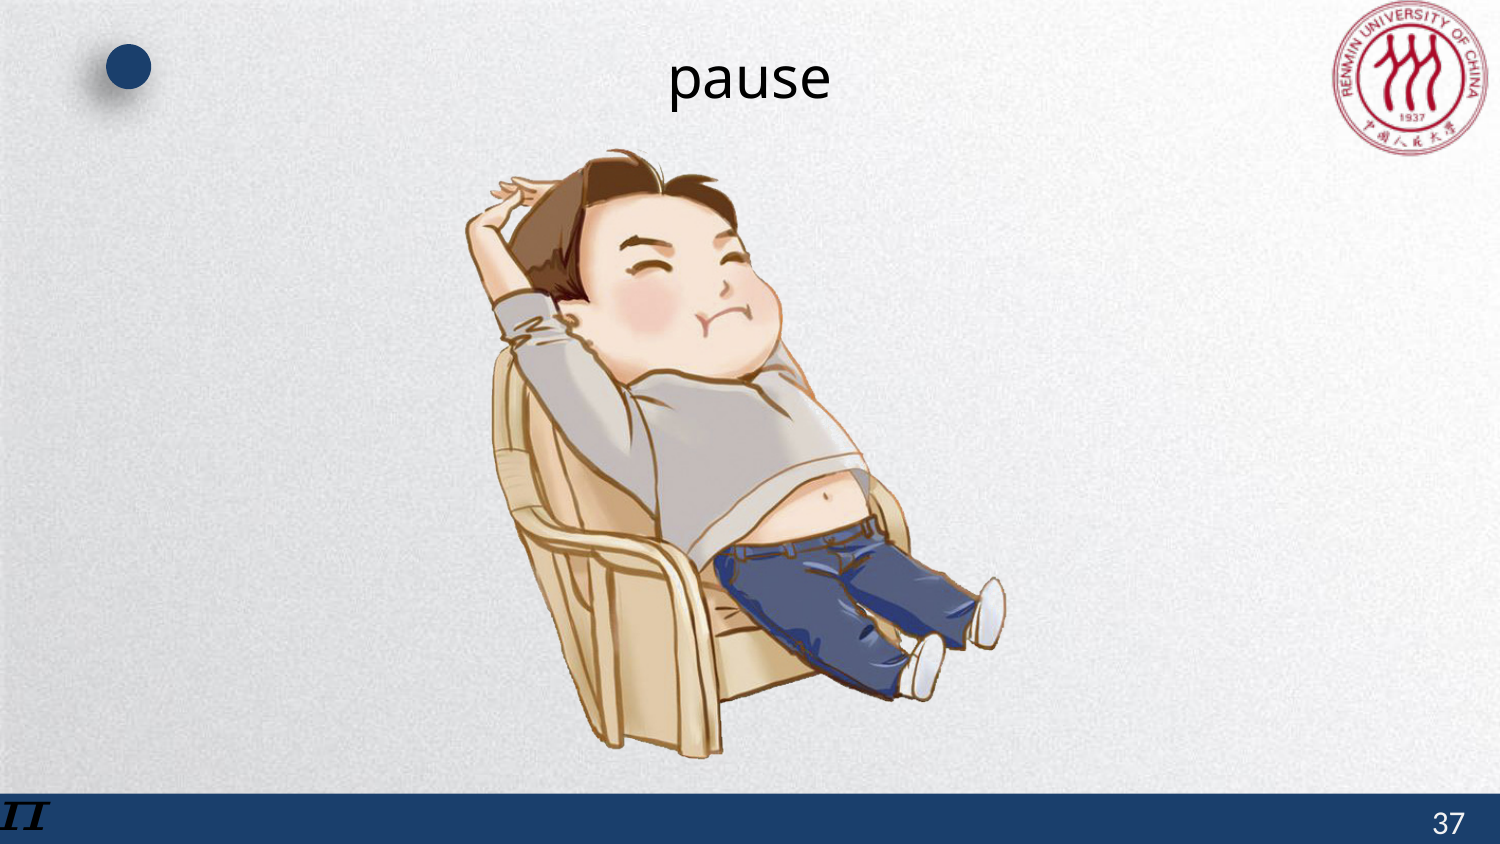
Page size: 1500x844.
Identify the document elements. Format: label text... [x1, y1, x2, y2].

title pause [75, 33, 1425, 116]
picture [0, 0, 1500, 793]
